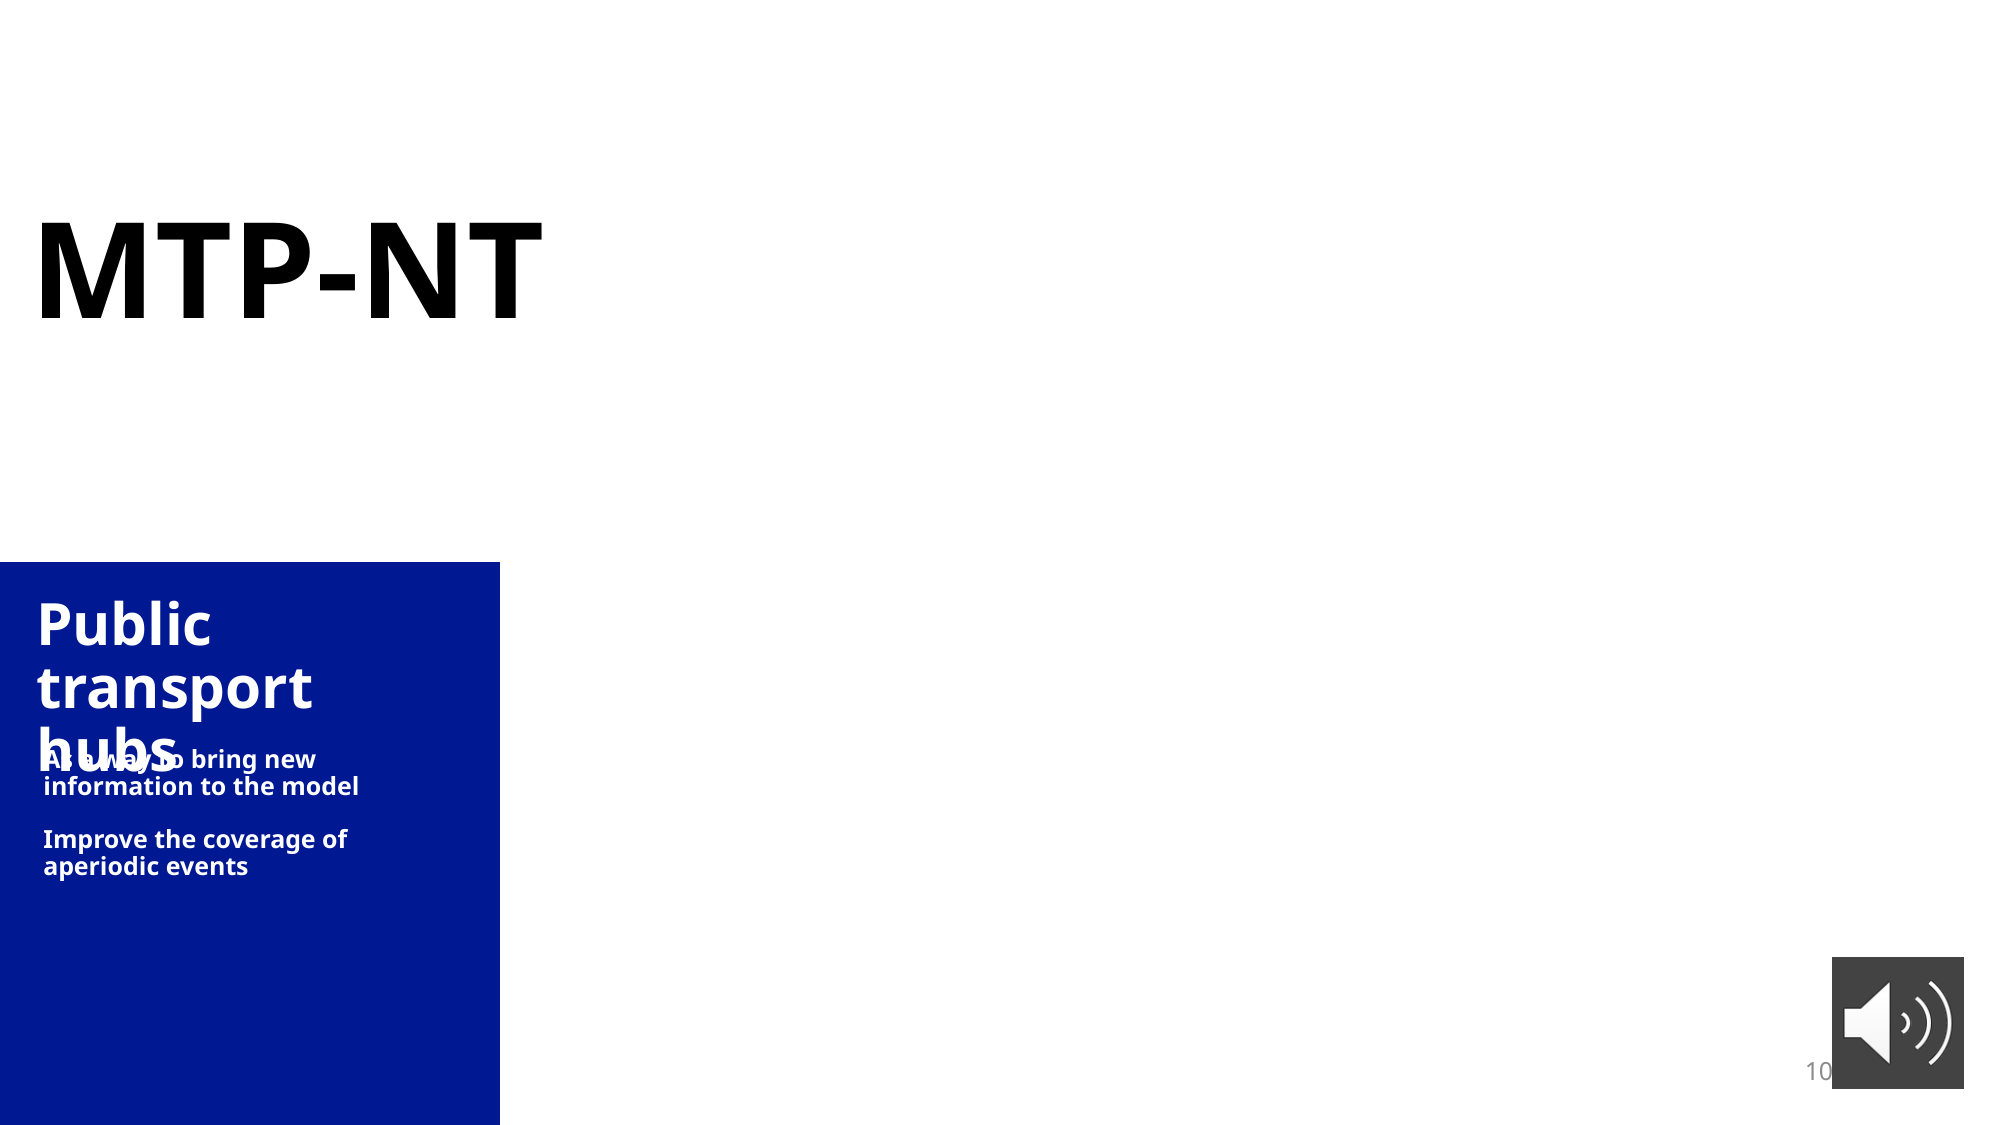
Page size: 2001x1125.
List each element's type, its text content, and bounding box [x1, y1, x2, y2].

list Public transport hubs [0, 562, 500, 1125]
picture [1831, 956, 1965, 1090]
text_box As a way to bring new information to the model Improve the coverage of aperiodic events [43, 746, 456, 1000]
title MTP-NT [0, 0, 2000, 562]
slide_number 103 [1412, 1042, 1863, 1103]
